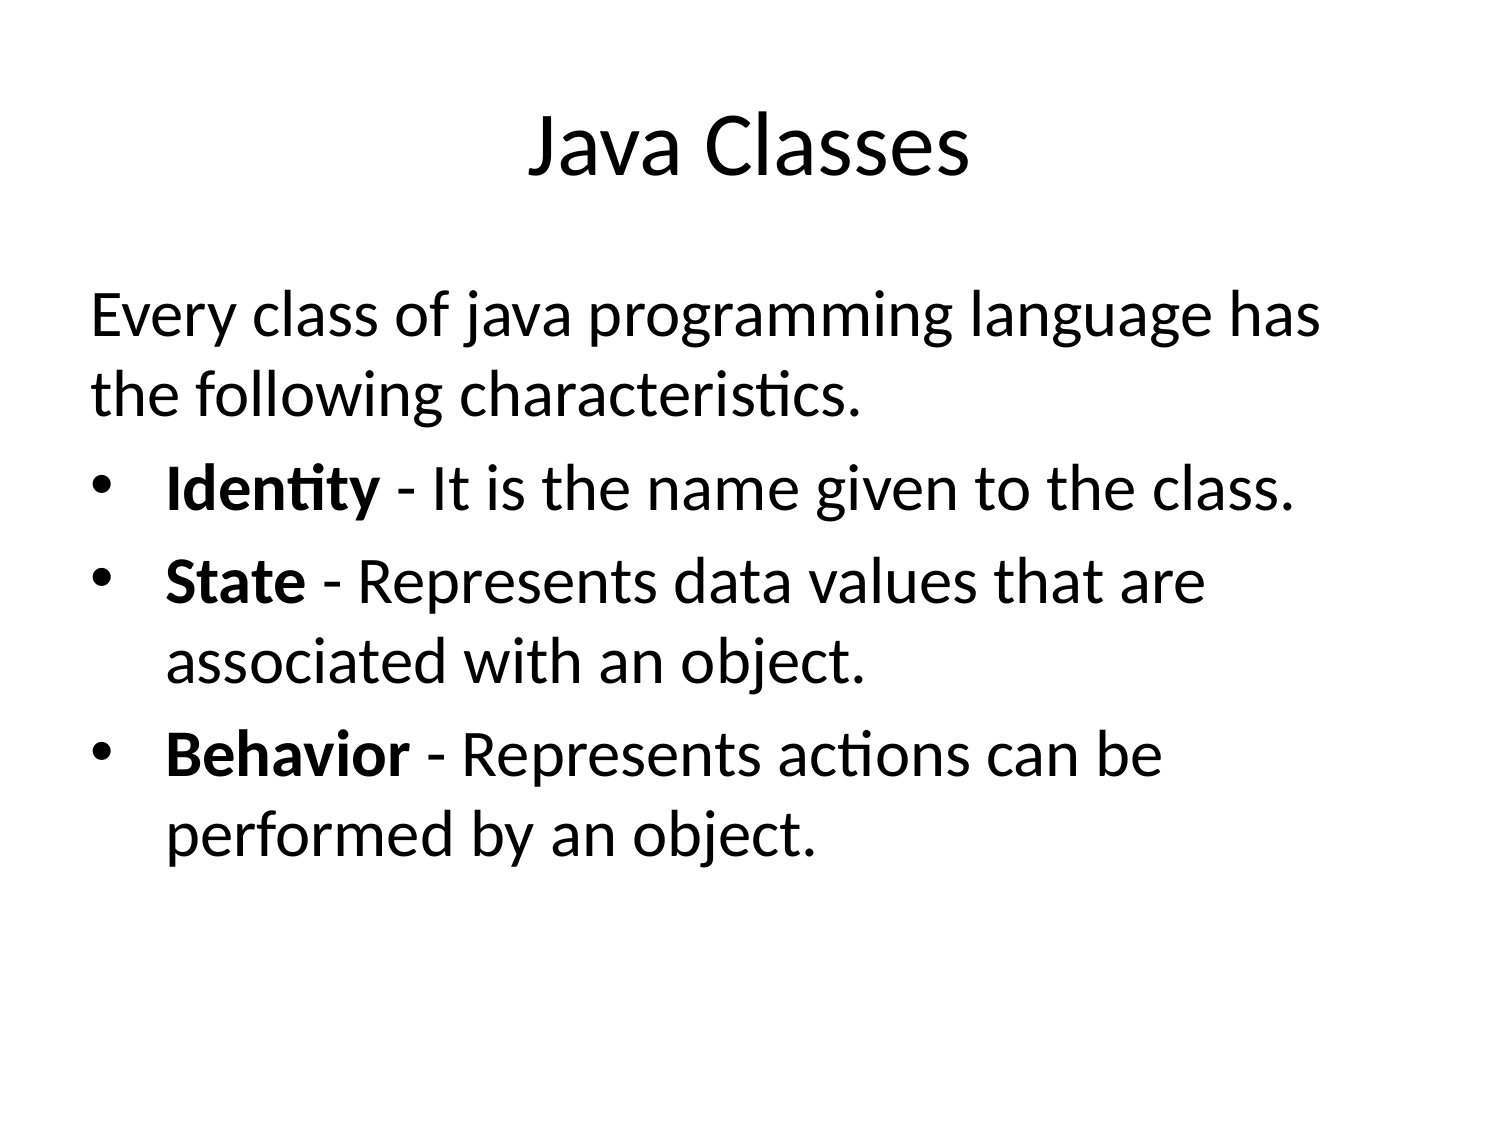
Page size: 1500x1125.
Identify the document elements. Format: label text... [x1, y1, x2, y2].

title Java Classes [75, 45, 1425, 233]
list Every class of java programming language has the following characteristics. Identity - It is the name given to the class. State - Represents data values that are associated with an object. Behavior - Represents actions can be performed by an object. [75, 262, 1425, 1005]
